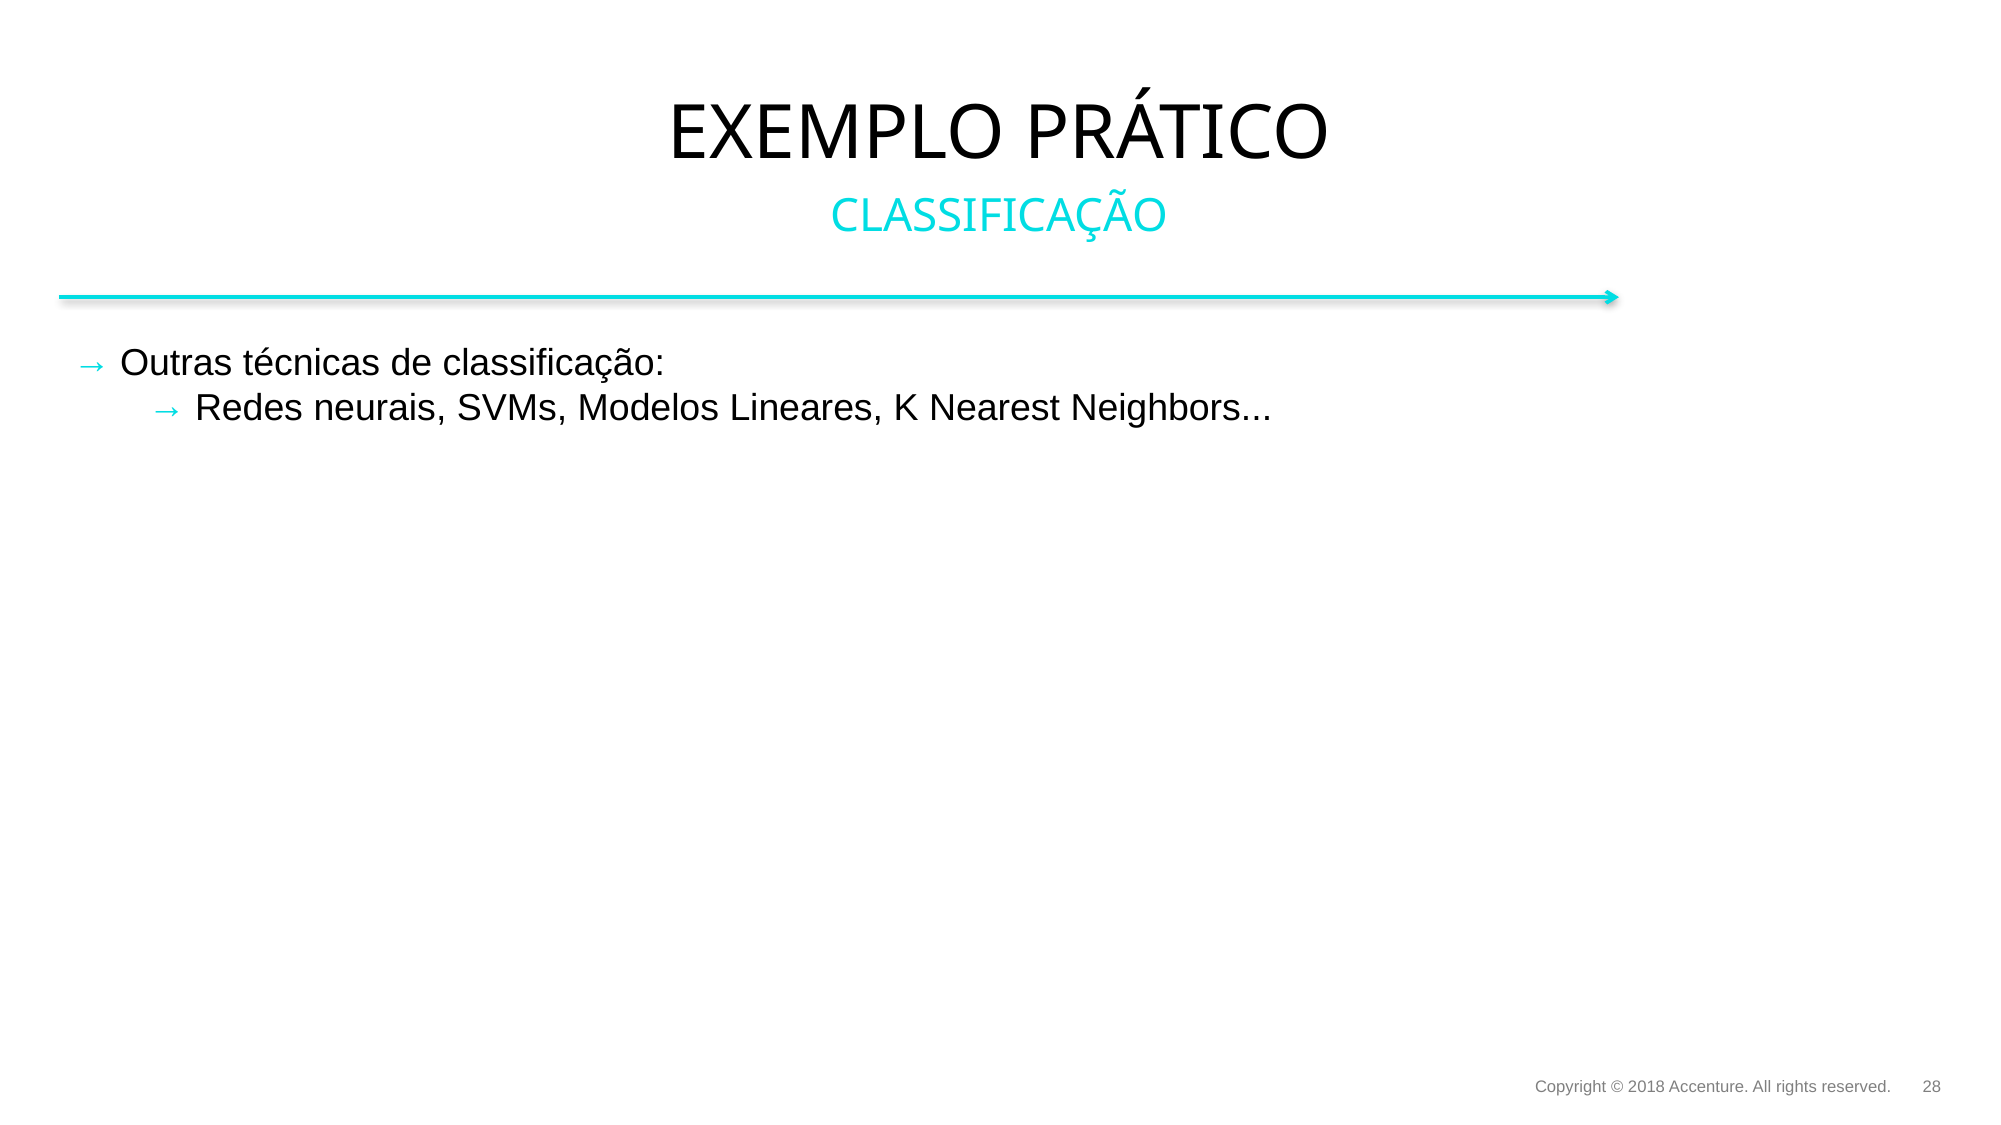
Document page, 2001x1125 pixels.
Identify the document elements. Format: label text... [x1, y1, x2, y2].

slide_number 28 [1905, 1072, 1942, 1099]
footer Copyright © 2018 Accenture. All rights reserved. [1212, 1072, 1892, 1099]
text_box Outras técnicas de classificação: Redes neurais, SVMs, Modelos Lineares, K Nearest Neighbors... [58, 330, 1619, 435]
title Exemplo prático [58, 90, 1941, 181]
list CLASSIFICAÇÃO [58, 185, 1941, 252]
